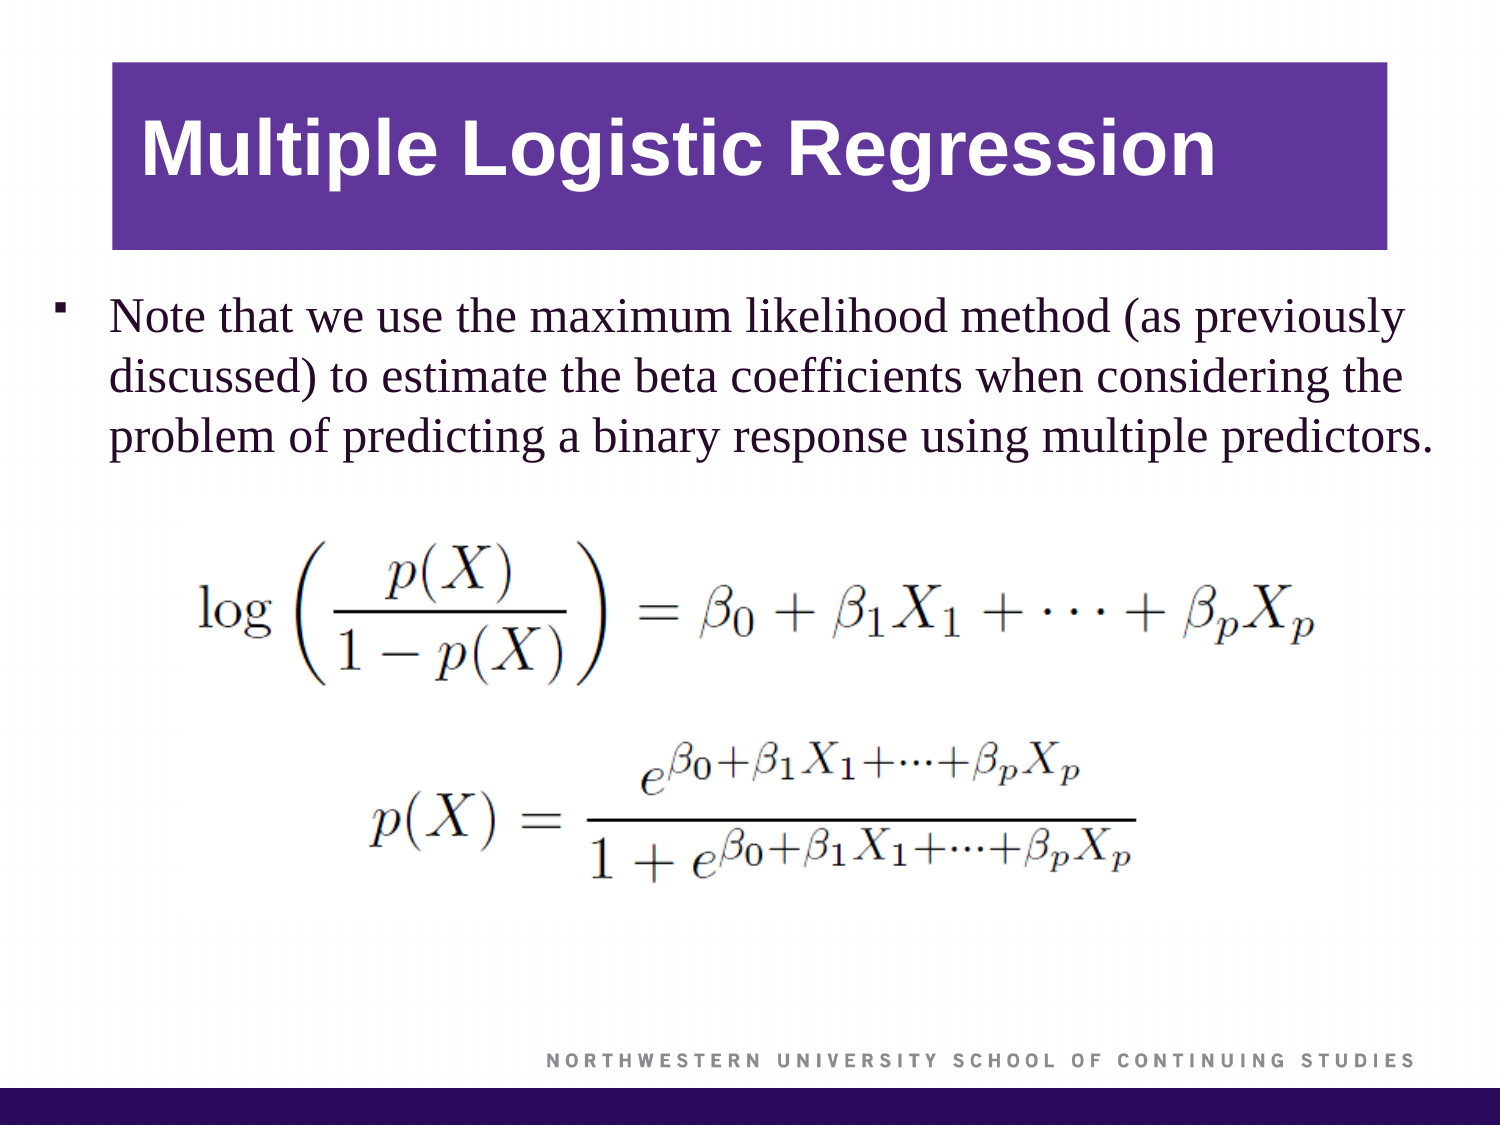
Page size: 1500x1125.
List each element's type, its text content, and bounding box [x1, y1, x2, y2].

picture [0, 0, 1500, 1125]
list Note that we use the maximum likelihood method (as previously discussed) to estimate the beta coefficients when considering the problem of predicting a binary response using multiple predictors. [37, 275, 1475, 950]
title Multiple Logistic Regression [125, 50, 1400, 238]
